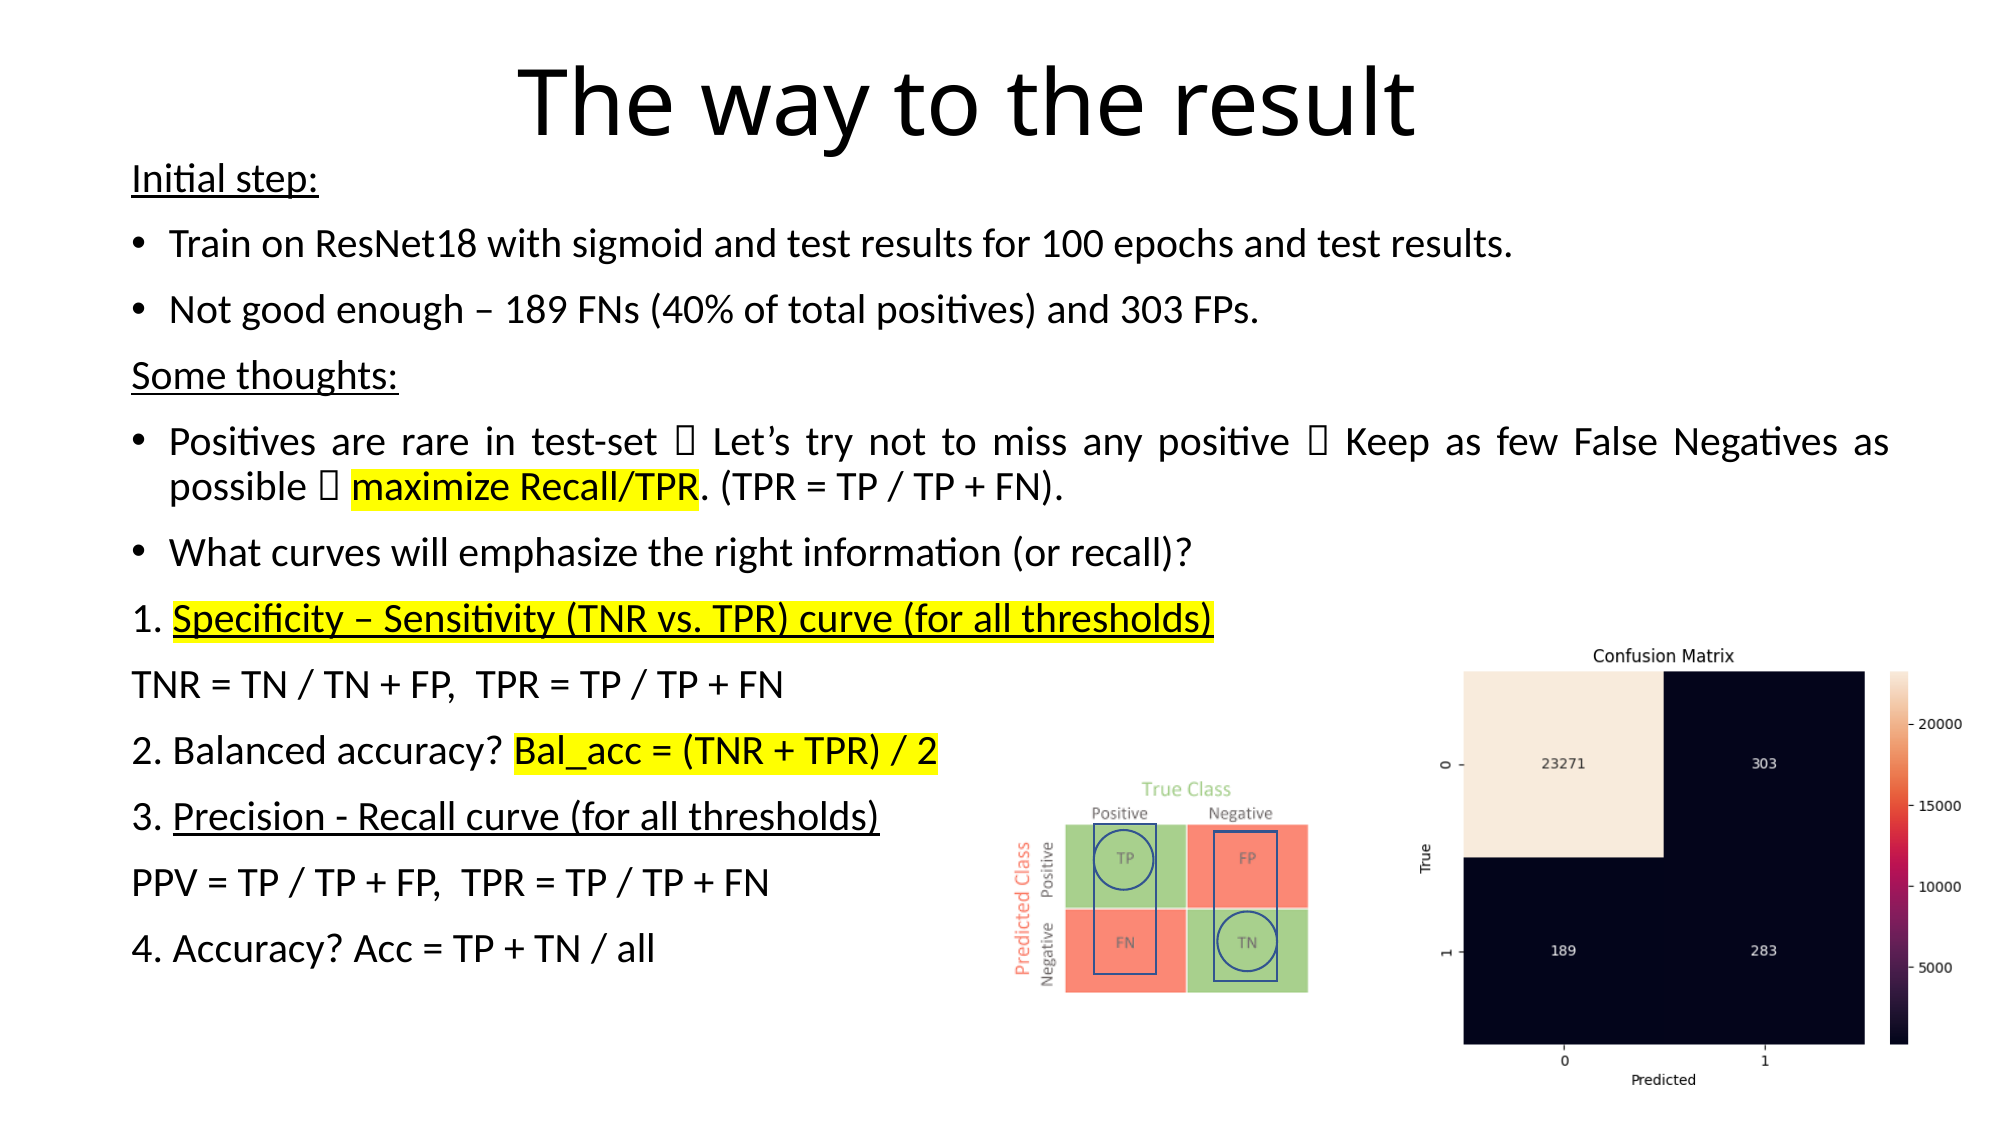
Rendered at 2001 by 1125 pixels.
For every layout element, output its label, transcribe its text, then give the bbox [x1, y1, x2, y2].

picture [1404, 635, 1988, 1090]
picture [999, 767, 1349, 1015]
title The way to the result [116, 0, 1842, 148]
list Initial step: Train on ResNet18 with sigmoid and test results for 100 epochs and test results. Not good enough – 189 FNs (40% of total positives) and 303 FPs. Some thoughts: Positives are rare in test-set  Let’s try not to miss any positive  Keep as few False Negatives as possible  maximize Recall/TPR. (TPR = TP / TP + FN). What curves will emphasize the right information (or recall)? 1. Specificity – Sensitivity (TNR vs. TPR) curve (for all thresholds) TNR = TN / TN + FP, TPR = TP / TP + FN 2. Balanced accuracy? Bal_acc = (TNR + TPR) / 2 3. Precision - Recall curve (for all thresholds) PPV = TP / TP + FP, TPR = TP / TP + FN 4. Accuracy? Acc = TP + TN / all [116, 148, 1905, 1122]
